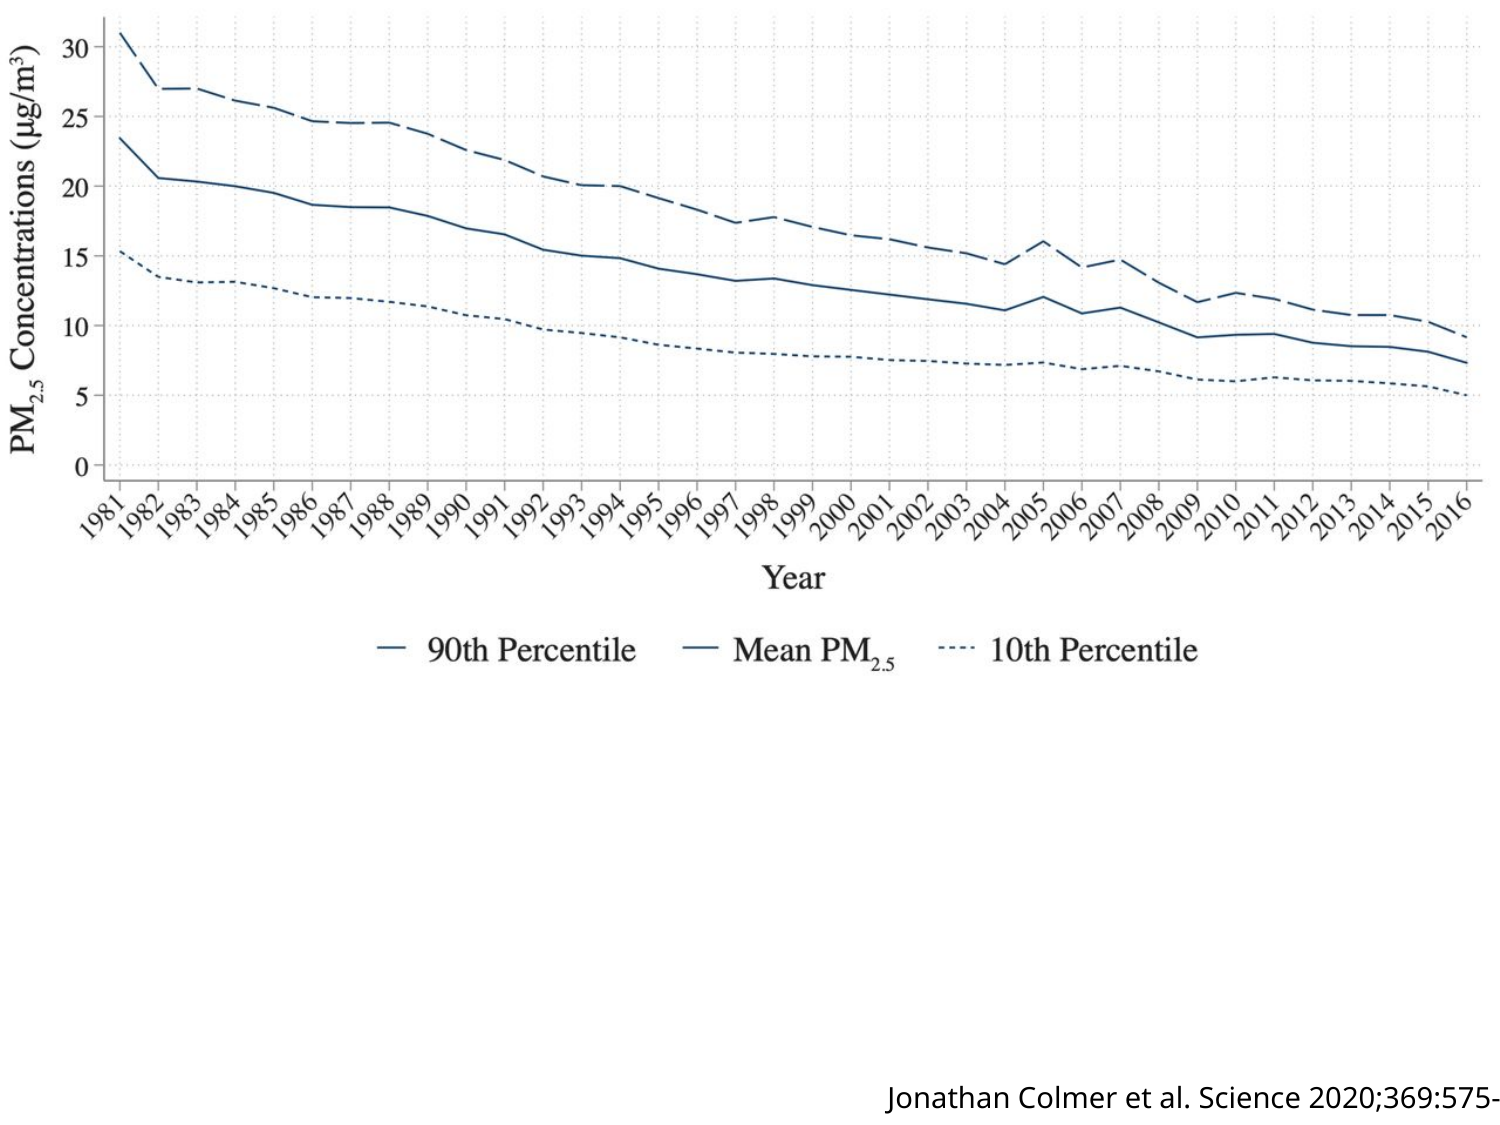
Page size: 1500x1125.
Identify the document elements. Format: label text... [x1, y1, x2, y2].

picture [0, 0, 1500, 684]
text_box Jonathan Colmer et al. Science 2020;369:575-578 [887, 1083, 1500, 1125]
